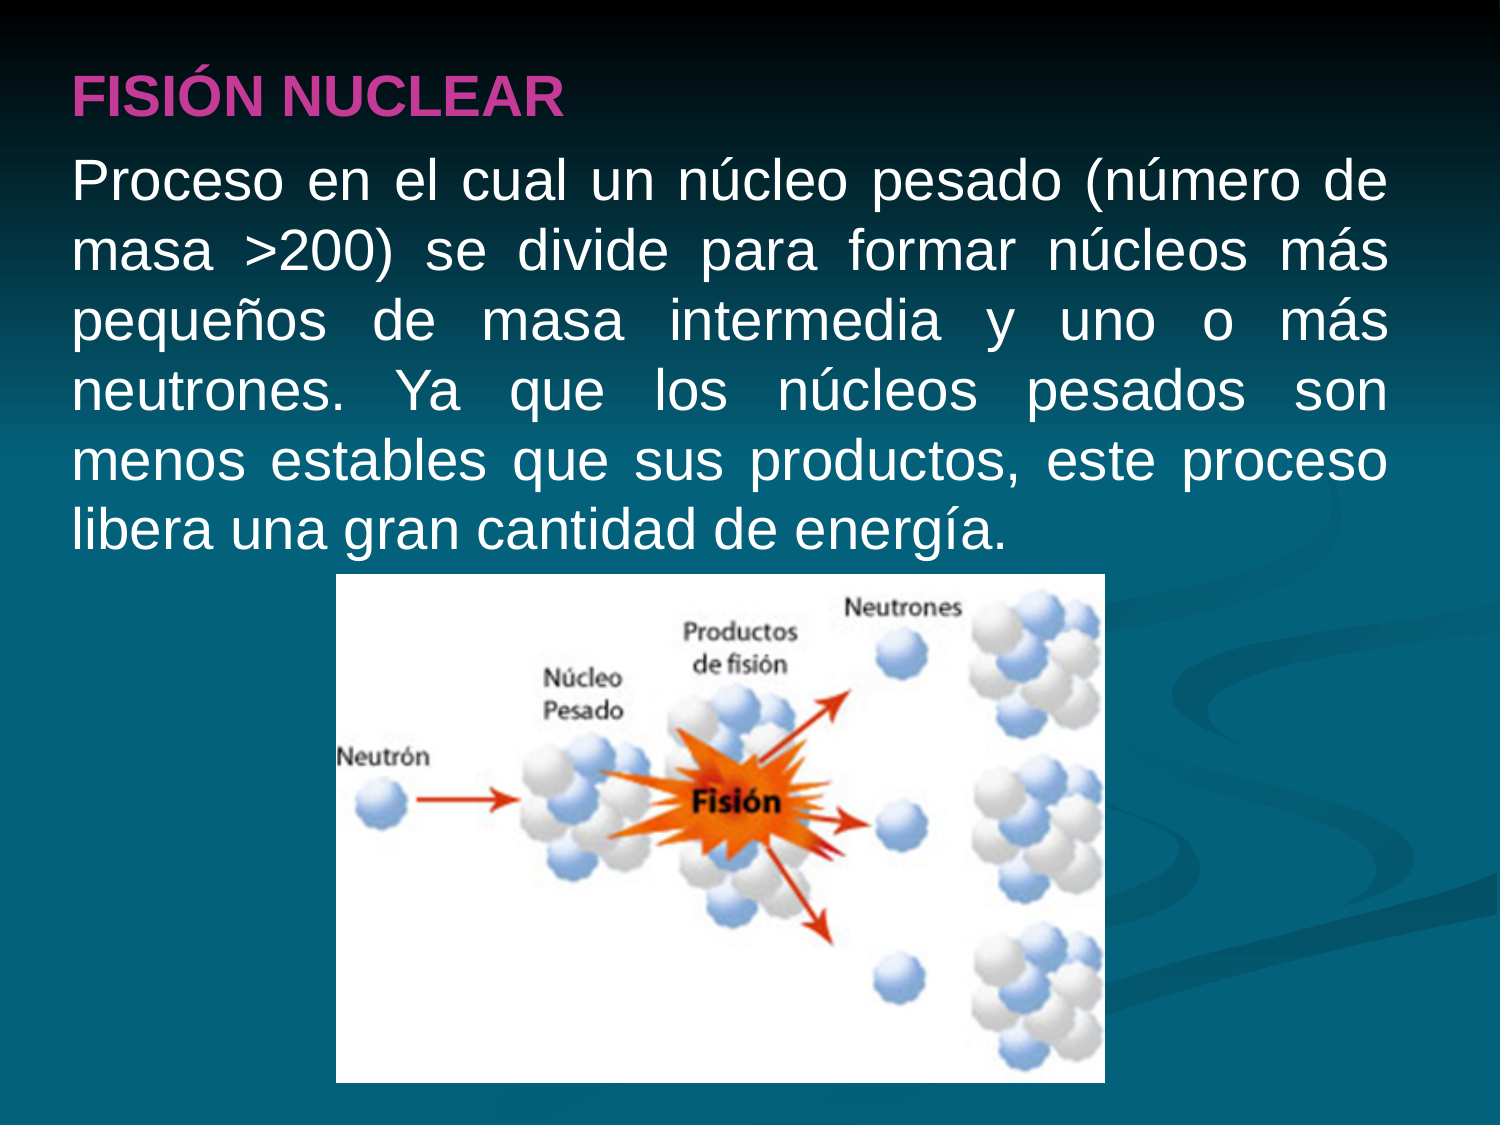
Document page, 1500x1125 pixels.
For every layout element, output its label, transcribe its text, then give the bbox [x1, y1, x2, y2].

list FISIÓN NUCLEAR Proceso en el cual un núcleo pesado (número de masa >200) se divide para formar núcleos más pequeños de masa intermedia y uno o más neutrones. Ya que los núcleos pesados son menos estables que sus productos, este proceso libera una gran cantidad de energía. [0, 42, 1406, 787]
picture [337, 575, 1104, 1082]
